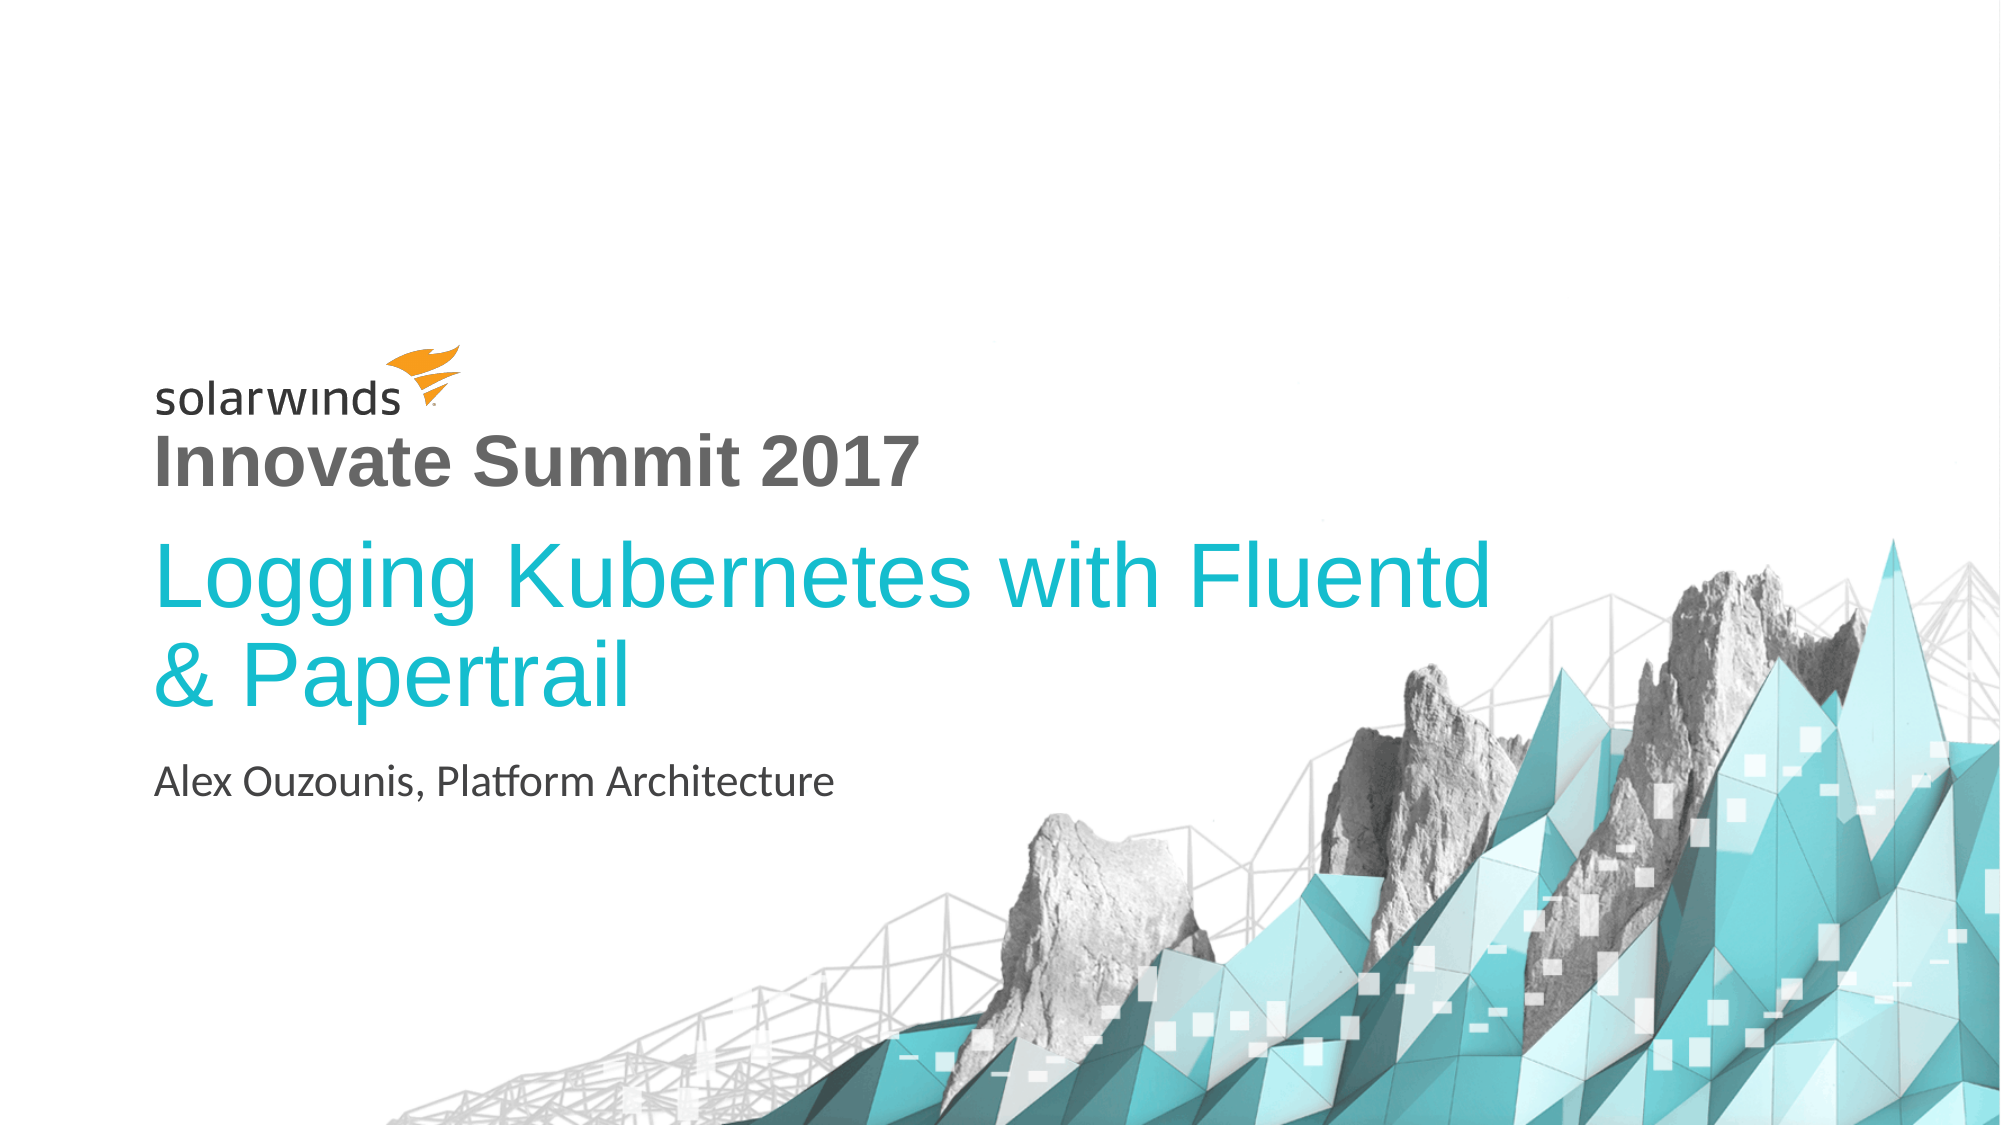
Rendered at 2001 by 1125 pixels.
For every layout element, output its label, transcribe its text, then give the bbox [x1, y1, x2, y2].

picture [0, 0, 2001, 1125]
title Logging Kubernetes with Fluentd & Papertrail [138, 672, 1565, 741]
list Alex Ouzounis, Platform Architecture [138, 742, 1565, 808]
